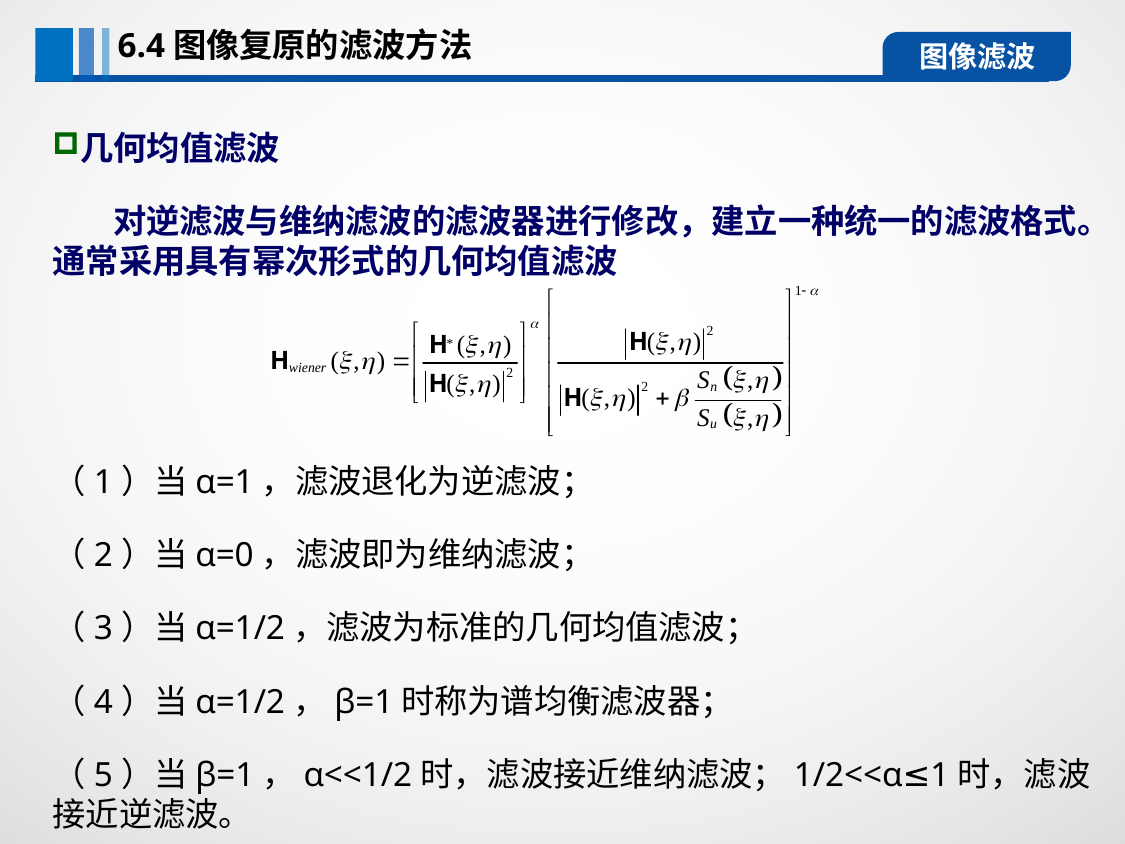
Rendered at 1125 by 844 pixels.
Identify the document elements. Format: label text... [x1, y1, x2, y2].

text_box 几何均值滤波 对逆滤波与维纳滤波的滤波器进行修改，建立一种统一的滤波格式。通常采用具有幂次形式的几何均值滤波 （1）当α=1，滤波退化为逆滤波； （2）当α=0，滤波即为维纳滤波； （3）当α=1/2，滤波为标准的几何均值滤波； （4）当α=1/2，β=1时称为谱均衡滤波器； （5）当β=1，α<<1/2时，滤波接近维纳滤波；1/2<<α≤1时，滤波接近逆滤波。 [52, 94, 1091, 833]
text_box 图像滤波 [864, 31, 1091, 81]
text_box 6.4图像复原的滤波方法 [75, 17, 515, 72]
slide_number [77, 782, 331, 827]
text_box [265, 277, 829, 443]
slide_number [794, 782, 1048, 827]
picture [0, 0, 1125, 844]
